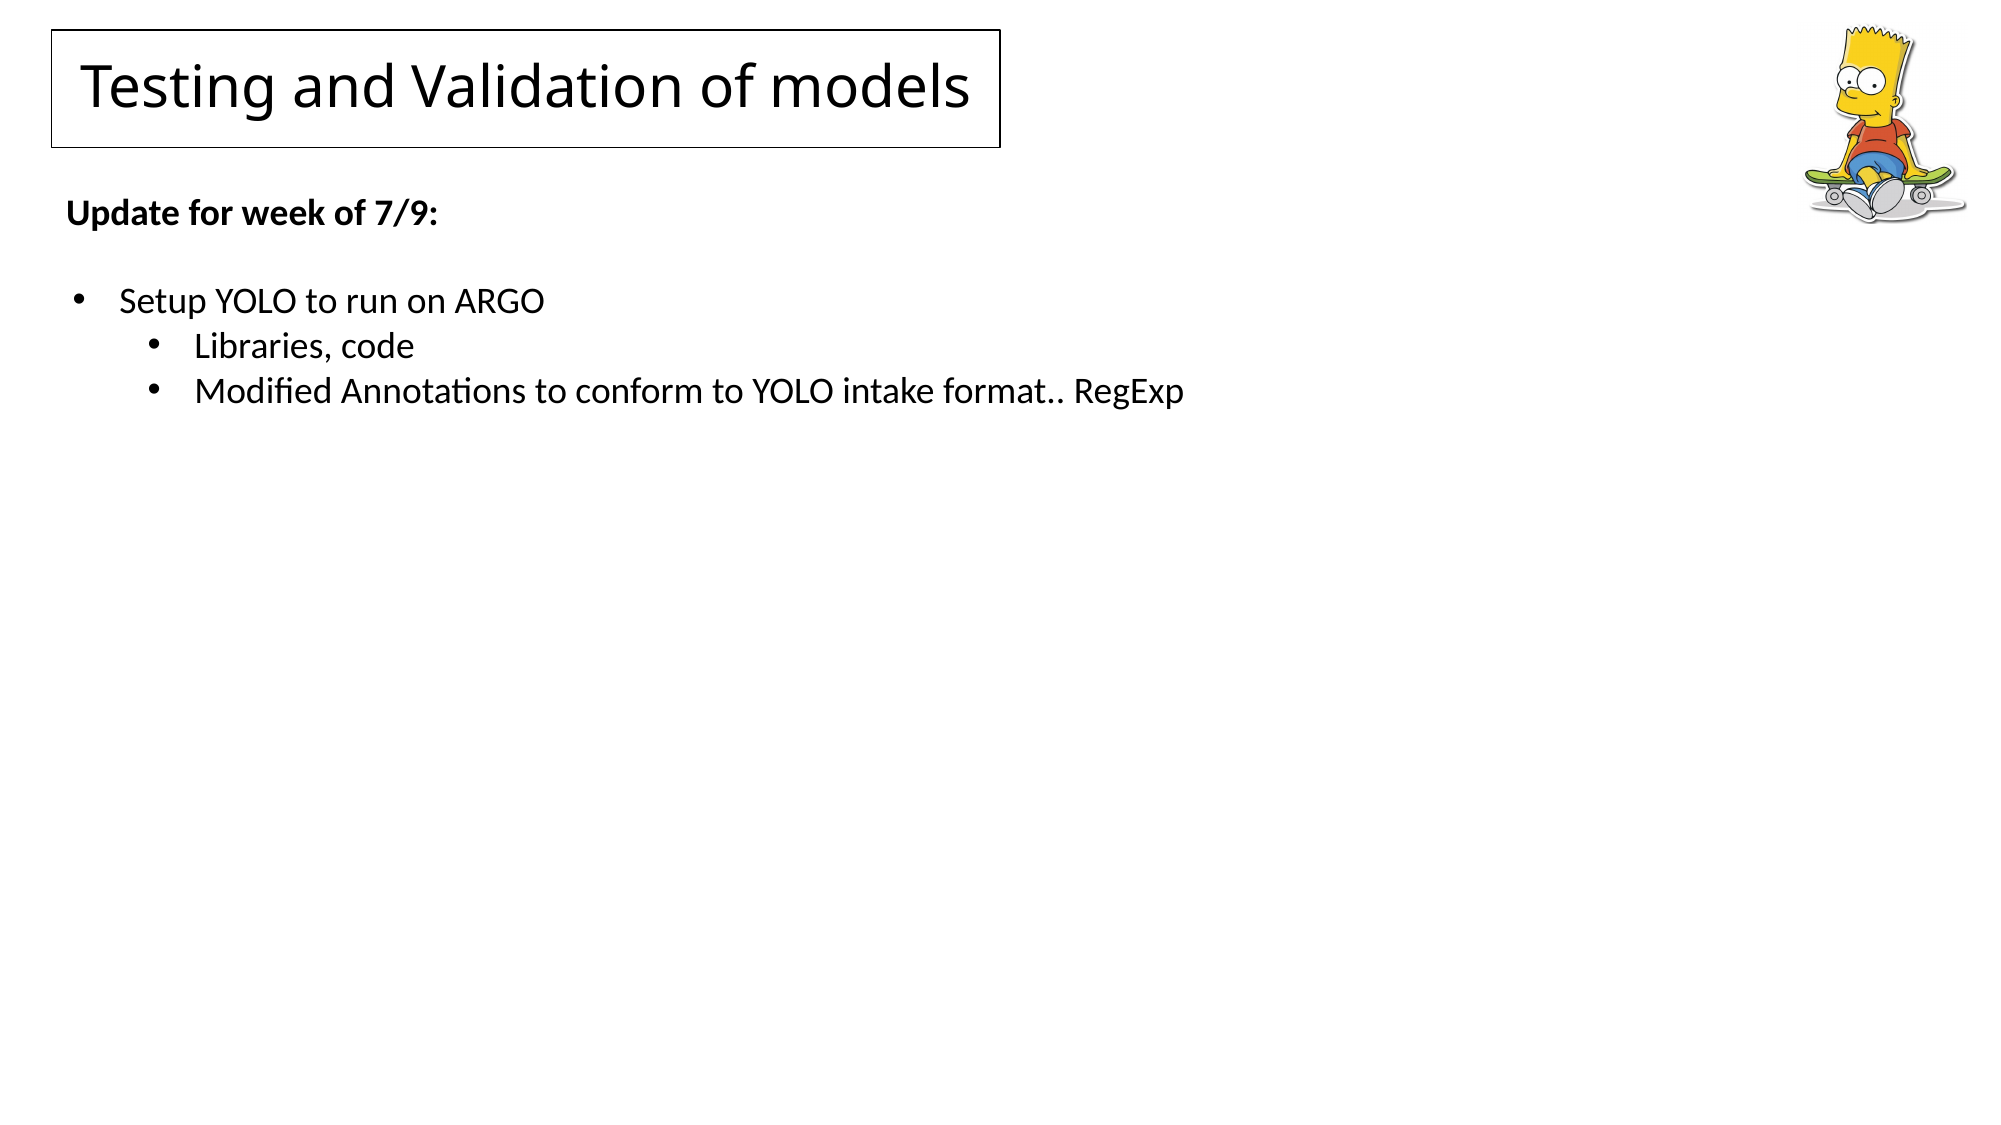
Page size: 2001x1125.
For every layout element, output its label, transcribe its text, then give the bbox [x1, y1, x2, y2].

text_box Update for week of 7/9: [51, 180, 1581, 240]
picture [1797, 22, 1968, 224]
text_box Setup YOLO to run on ARGO Libraries, code Modified Annotations to conform to YOLO intake format.. RegExp [57, 223, 1201, 554]
text_box Testing and Validation of models [51, 30, 1000, 148]
